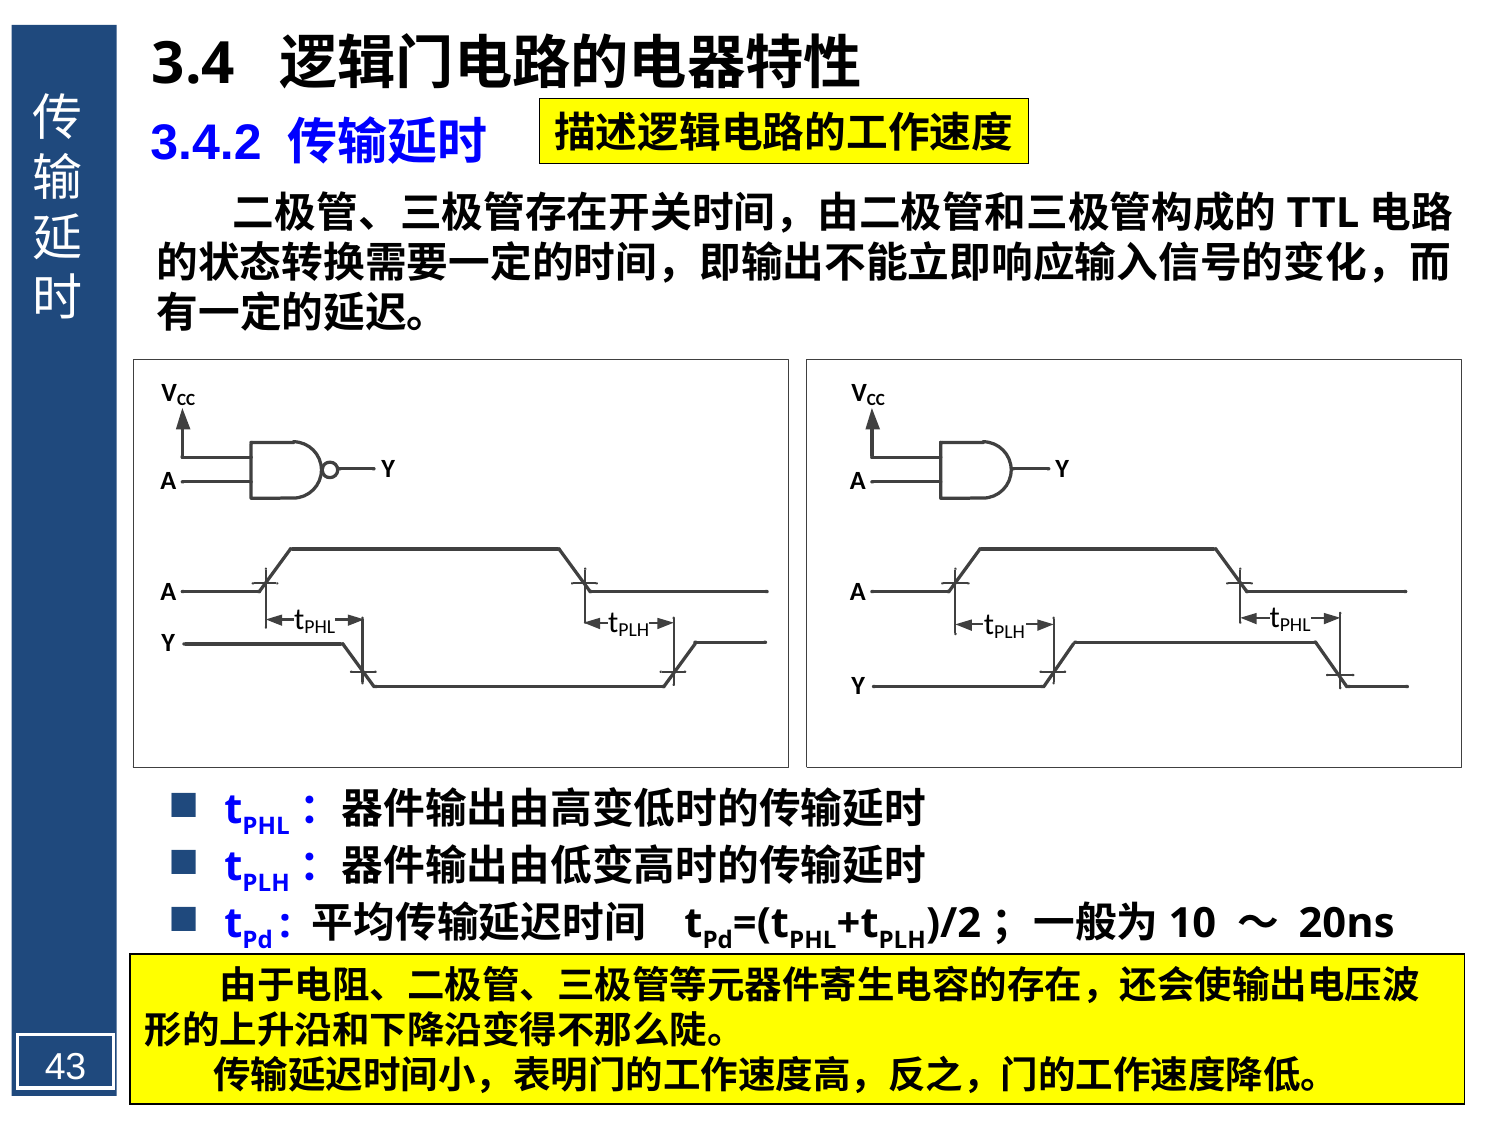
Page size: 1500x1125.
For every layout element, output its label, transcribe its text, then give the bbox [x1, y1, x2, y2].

text_box 3.4.2 传输延时 [135, 101, 1442, 177]
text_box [129, 355, 792, 771]
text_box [802, 355, 1465, 771]
text_box 描述逻辑电路的工作速度 [539, 98, 1029, 164]
slide_number 43 [110, 1033, 115, 1090]
text_box 由于电阻、二极管、三极管等元器件寄生电容的存在，还会使输出电压波形的上升沿和下降沿变得不那么陡。 传输延迟时间小，表明门的工作速度高，反之，门的工作速度降低。 [129, 954, 1465, 1104]
text_box 二极管、三极管存在开关时间，由二极管和三极管构成的TTL电路的状态转换需要一定的时间，即输出不能立即响应输入信号的变化，而有一定的延迟。 [141, 178, 1473, 344]
text_box tPHL：器件输出由高变低时的传输延时 tPLH：器件输出由低变高时的传输延时 tPd : 平均传输延迟时间 tPd=(tPHL+tPLH)/2；一般为10 ～ 20ns [153, 774, 1447, 954]
text_box 3.4 逻辑门电路的电器特性 [129, 17, 1335, 96]
title 传输延时 [17, 78, 110, 1094]
